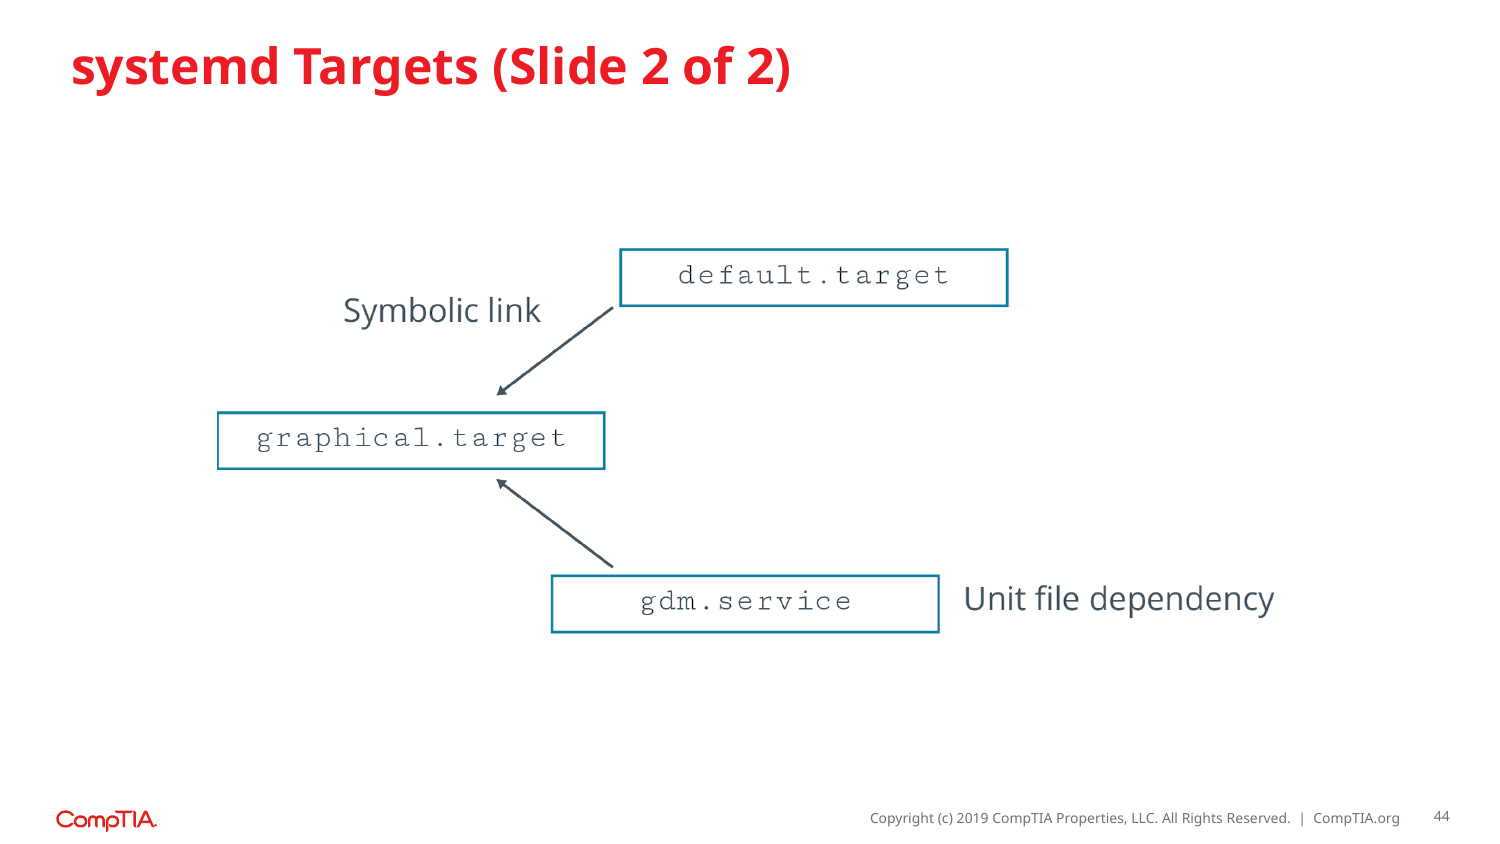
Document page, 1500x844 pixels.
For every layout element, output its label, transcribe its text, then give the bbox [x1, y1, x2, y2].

picture [217, 236, 1283, 657]
title systemd Targets (Slide 2 of 2) [56, 12, 1444, 117]
slide_number 44 [1407, 800, 1450, 835]
